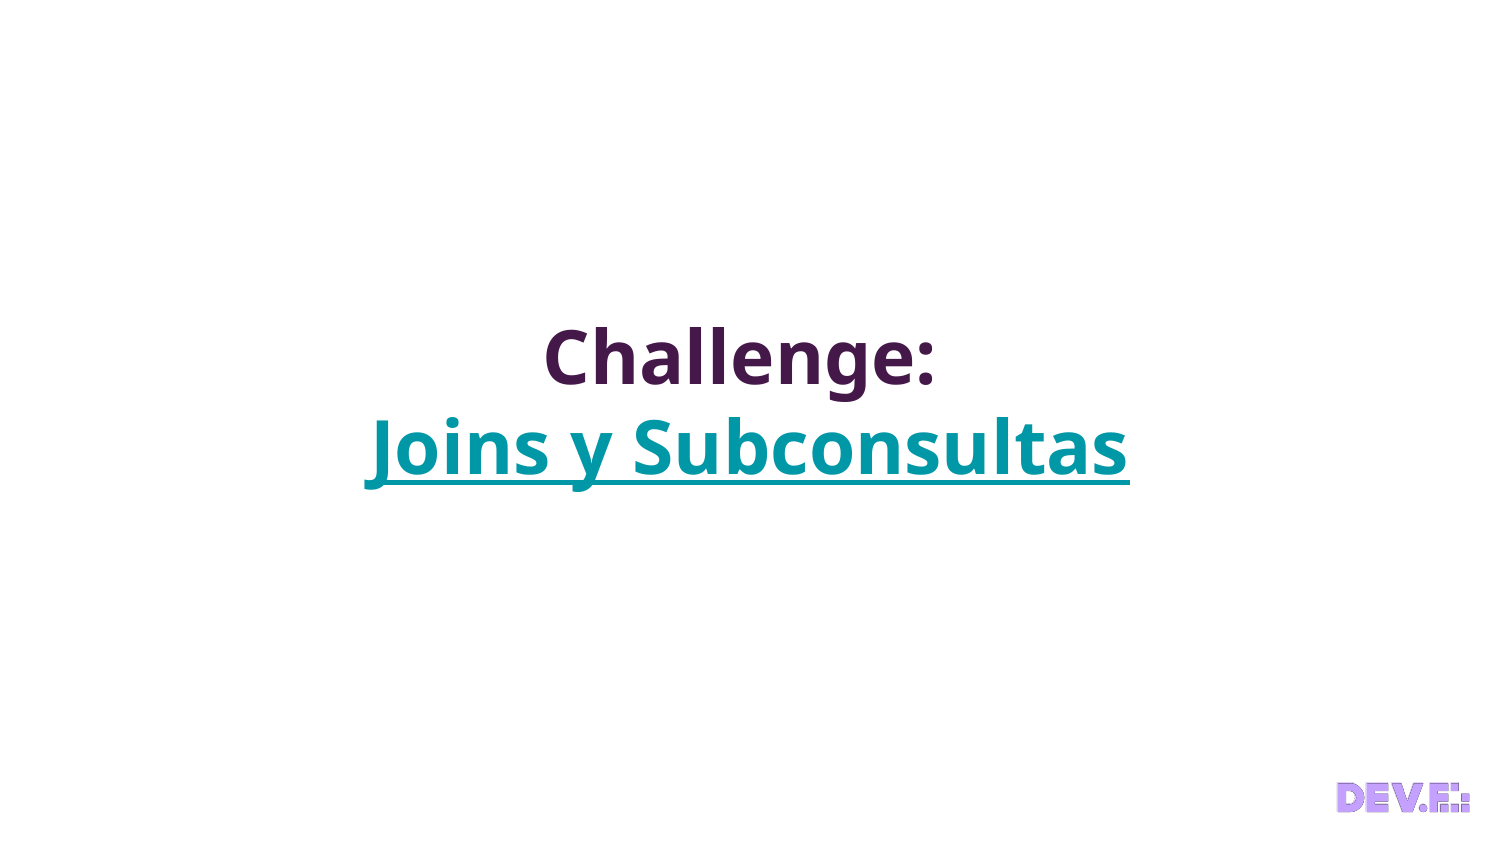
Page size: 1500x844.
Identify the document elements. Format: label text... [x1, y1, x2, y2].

picture [1330, 776, 1474, 818]
text_box Challenge: Joins y Subconsultas [246, 294, 1254, 550]
